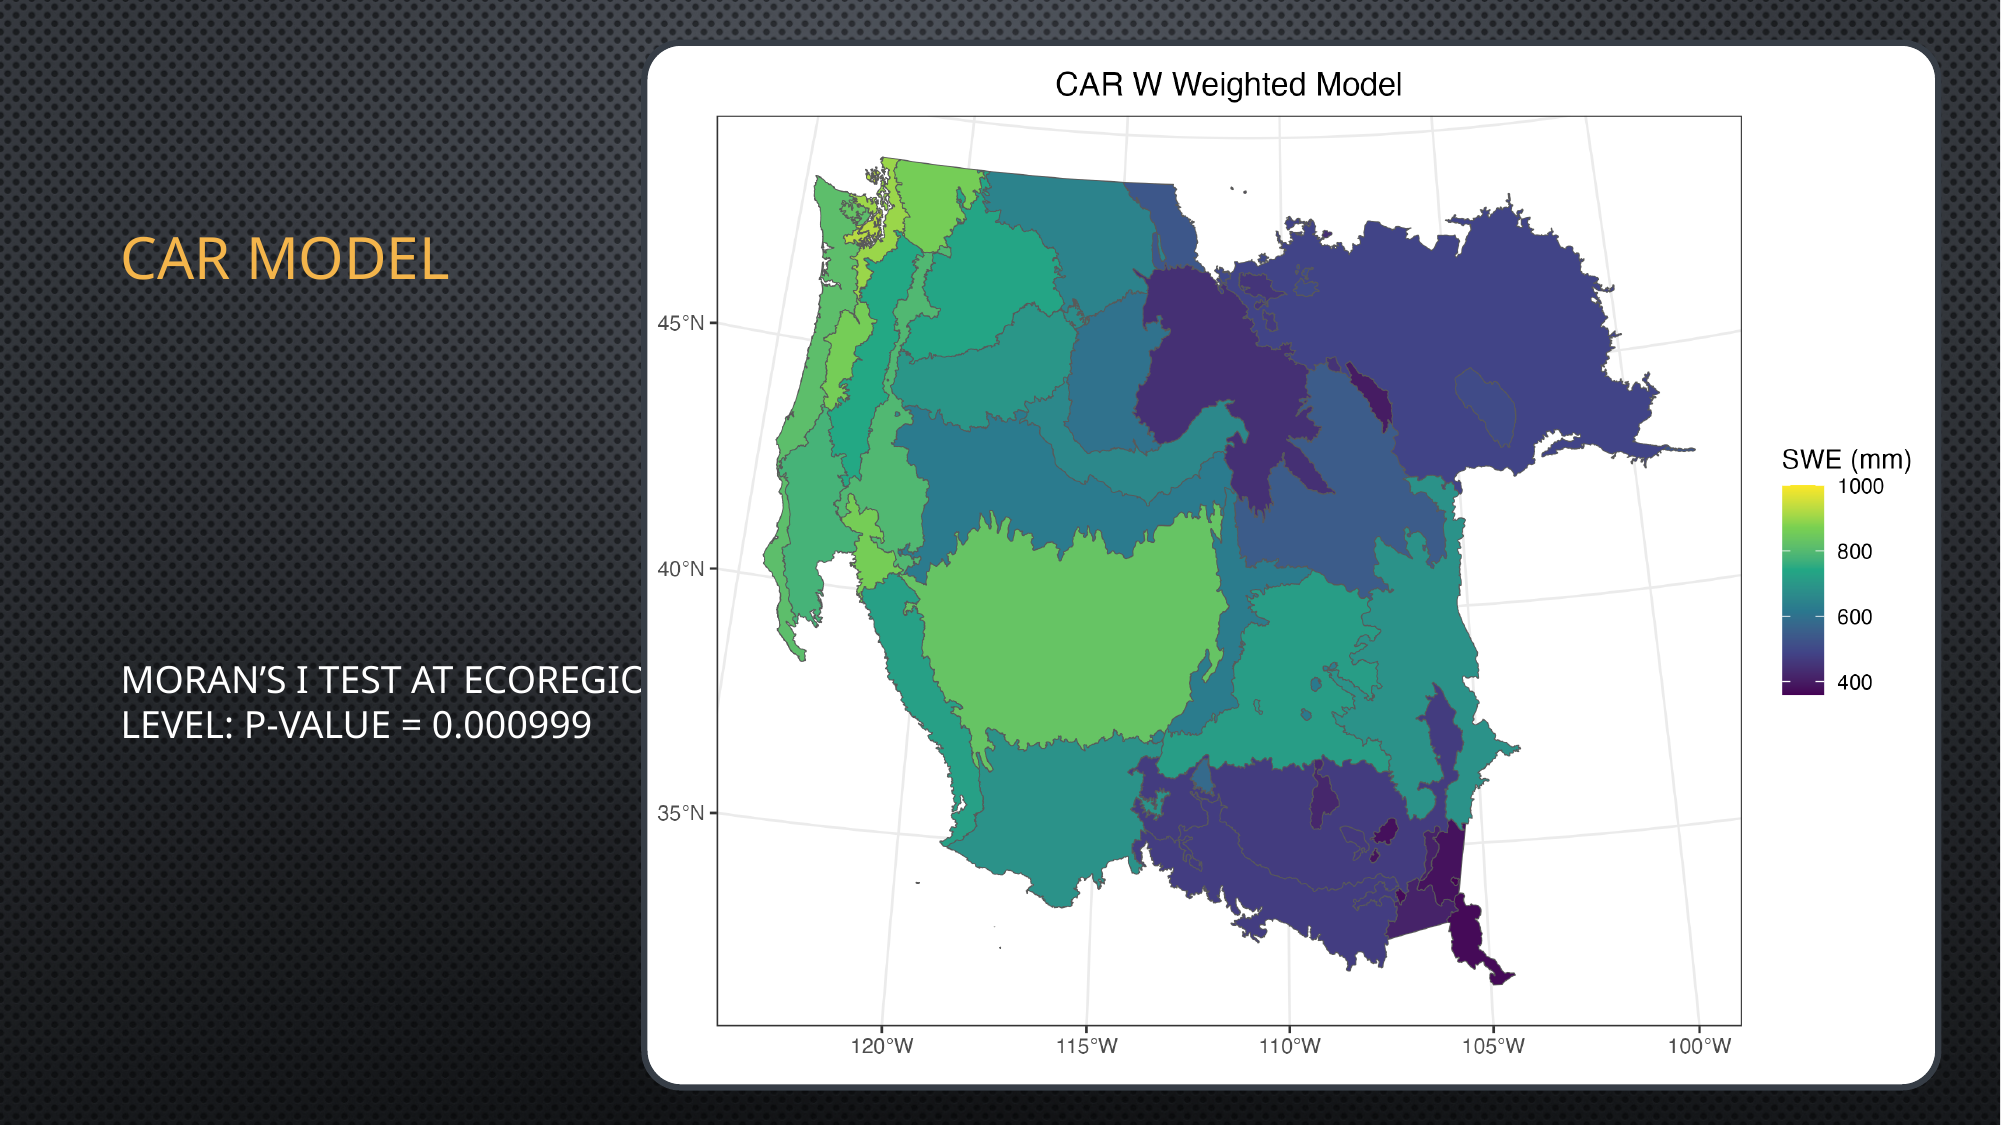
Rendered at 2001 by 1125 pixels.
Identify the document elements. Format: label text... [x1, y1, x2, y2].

list Moran’s I test at Ecoregion level: p-value = 0.000999 [105, 437, 641, 966]
picture [644, 42, 1939, 1088]
title CAR Model [105, 99, 641, 413]
